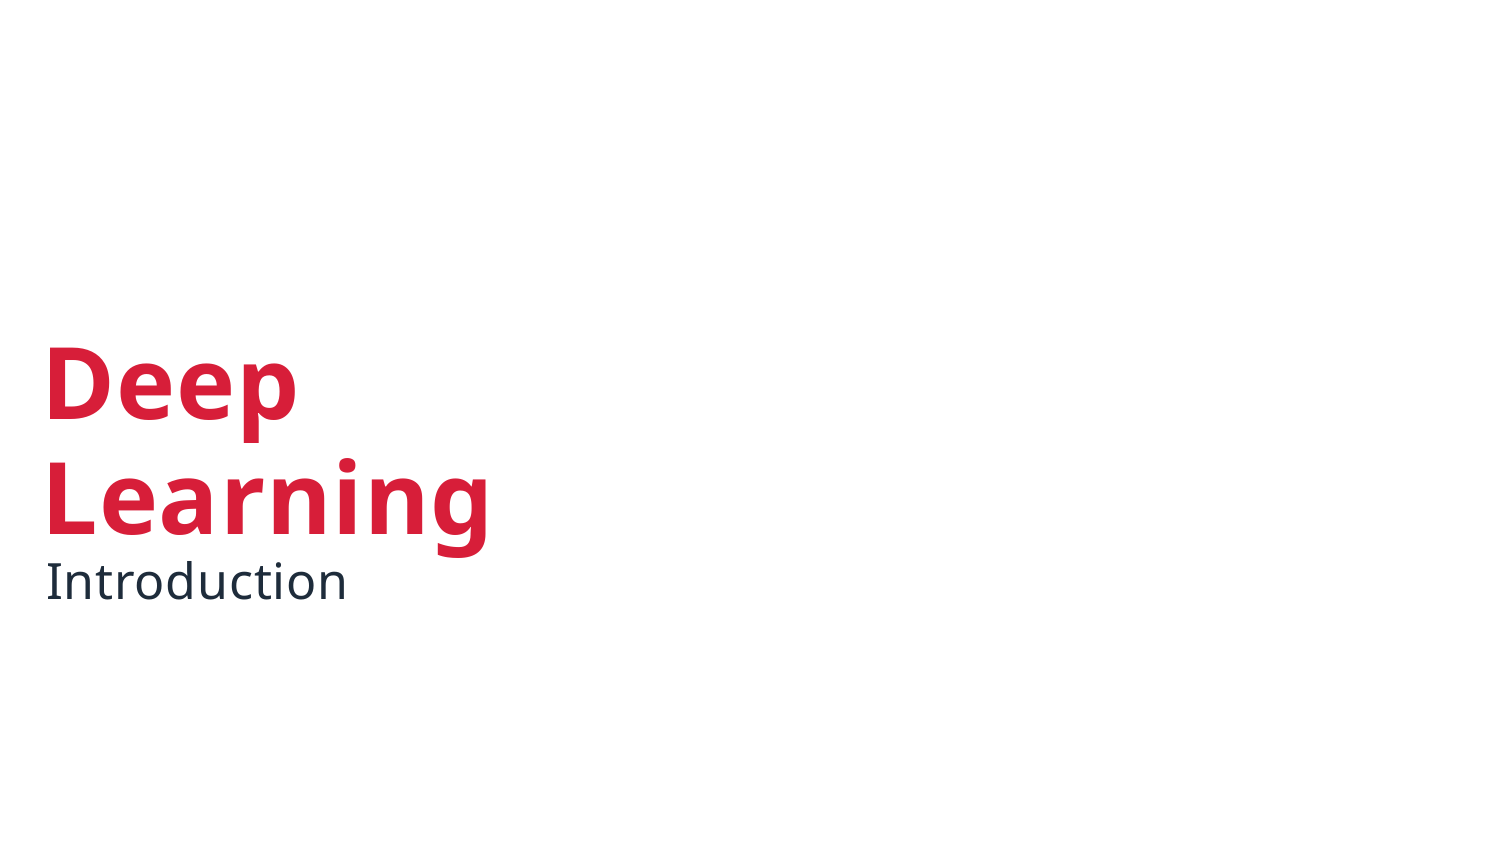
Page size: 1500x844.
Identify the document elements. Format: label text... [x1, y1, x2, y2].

title Deep Learning Introduction [39, 322, 748, 610]
